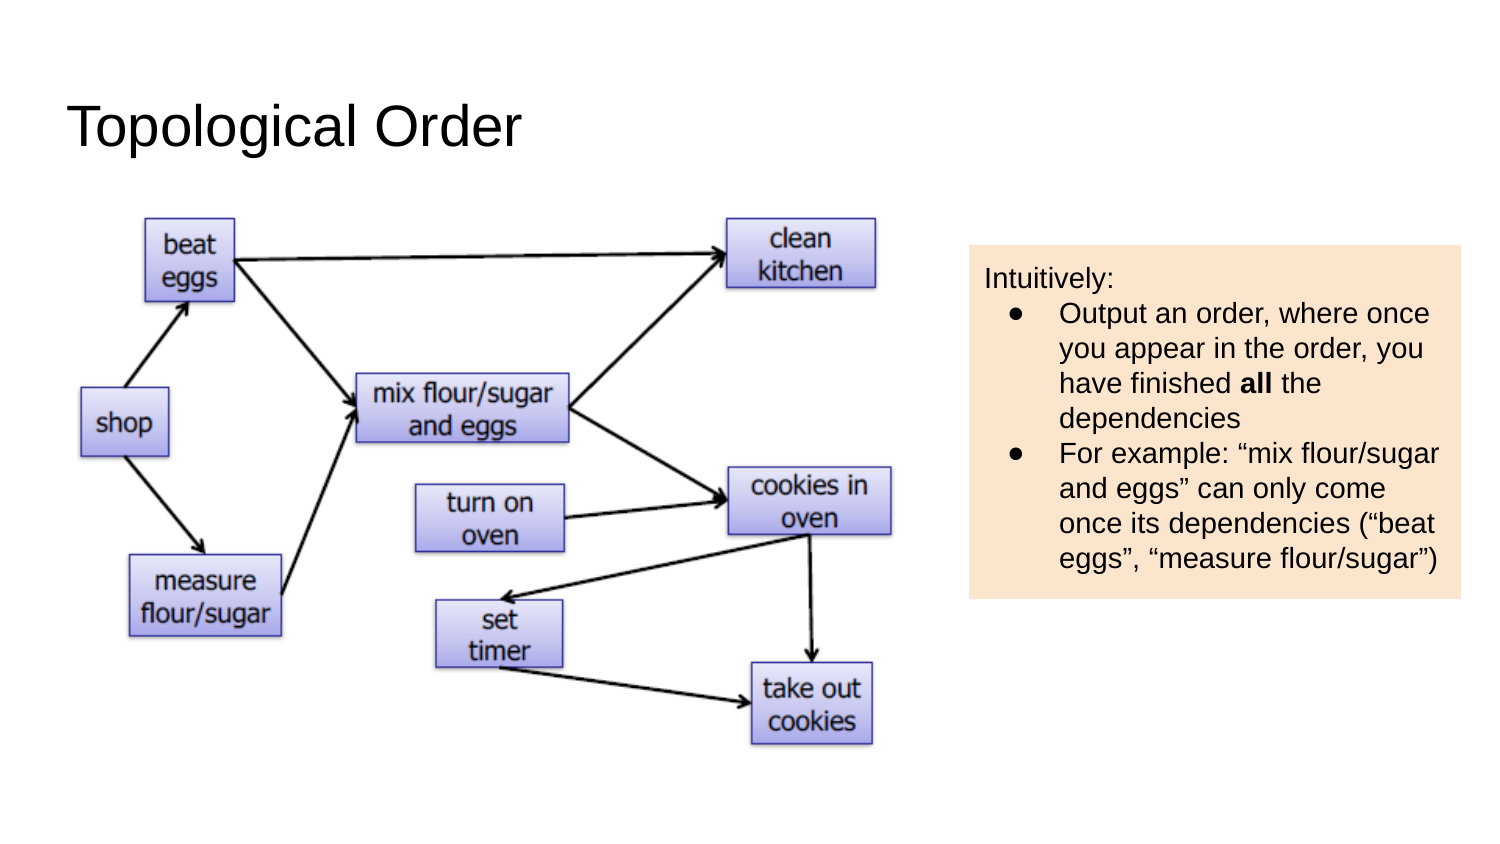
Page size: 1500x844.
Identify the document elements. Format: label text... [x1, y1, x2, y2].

picture [50, 203, 917, 763]
text_box Intuitively: Output an order, where once you appear in the order, you have finished all the dependencies For example: “mix flour/sugar and eggs” can only come once its dependencies (“beat eggs”, “measure flour/sugar”) [969, 244, 1461, 599]
title Topological Order [51, 72, 1449, 167]
